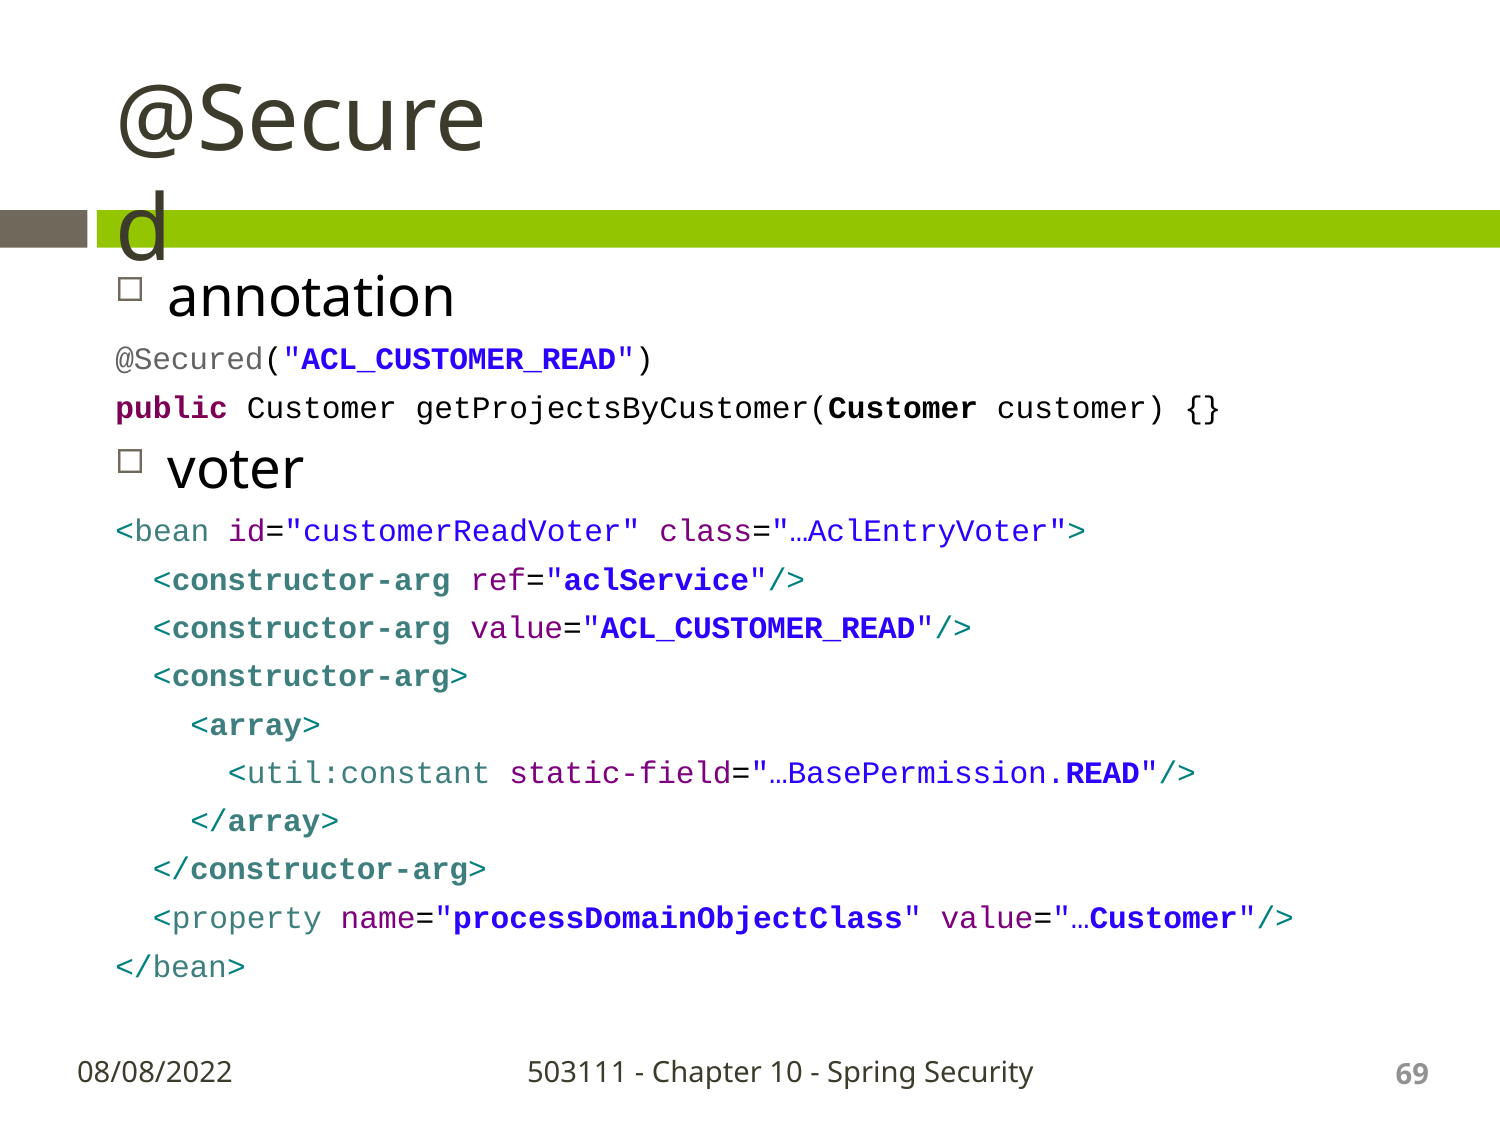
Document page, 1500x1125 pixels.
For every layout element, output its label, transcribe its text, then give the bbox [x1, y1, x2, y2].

footer 503111 - Chapter 10 - Spring Security [525, 1055, 1185, 1125]
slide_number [75, 1055, 410, 1125]
title @Secured [113, 56, 506, 237]
slide_number 69 [1084, 1054, 1430, 1091]
text_box annotation @Secured("ACL_CUSTOMER_READ") public Customer getProjectsByCustomer(Customer customer) {} voter <bean id="customerReadVoter" class="…AclEntryVoter"> <constructor-arg ref="aclService"/> <constructor-arg value="ACL_CUSTOMER_READ"/> <constructor-arg> <array> <util:constant static-field="…BasePermission.READ"/> </array> </constructor-arg> <property name="processDomainObjectClass" value="…Customer"/> </bean> [113, 237, 1300, 984]
